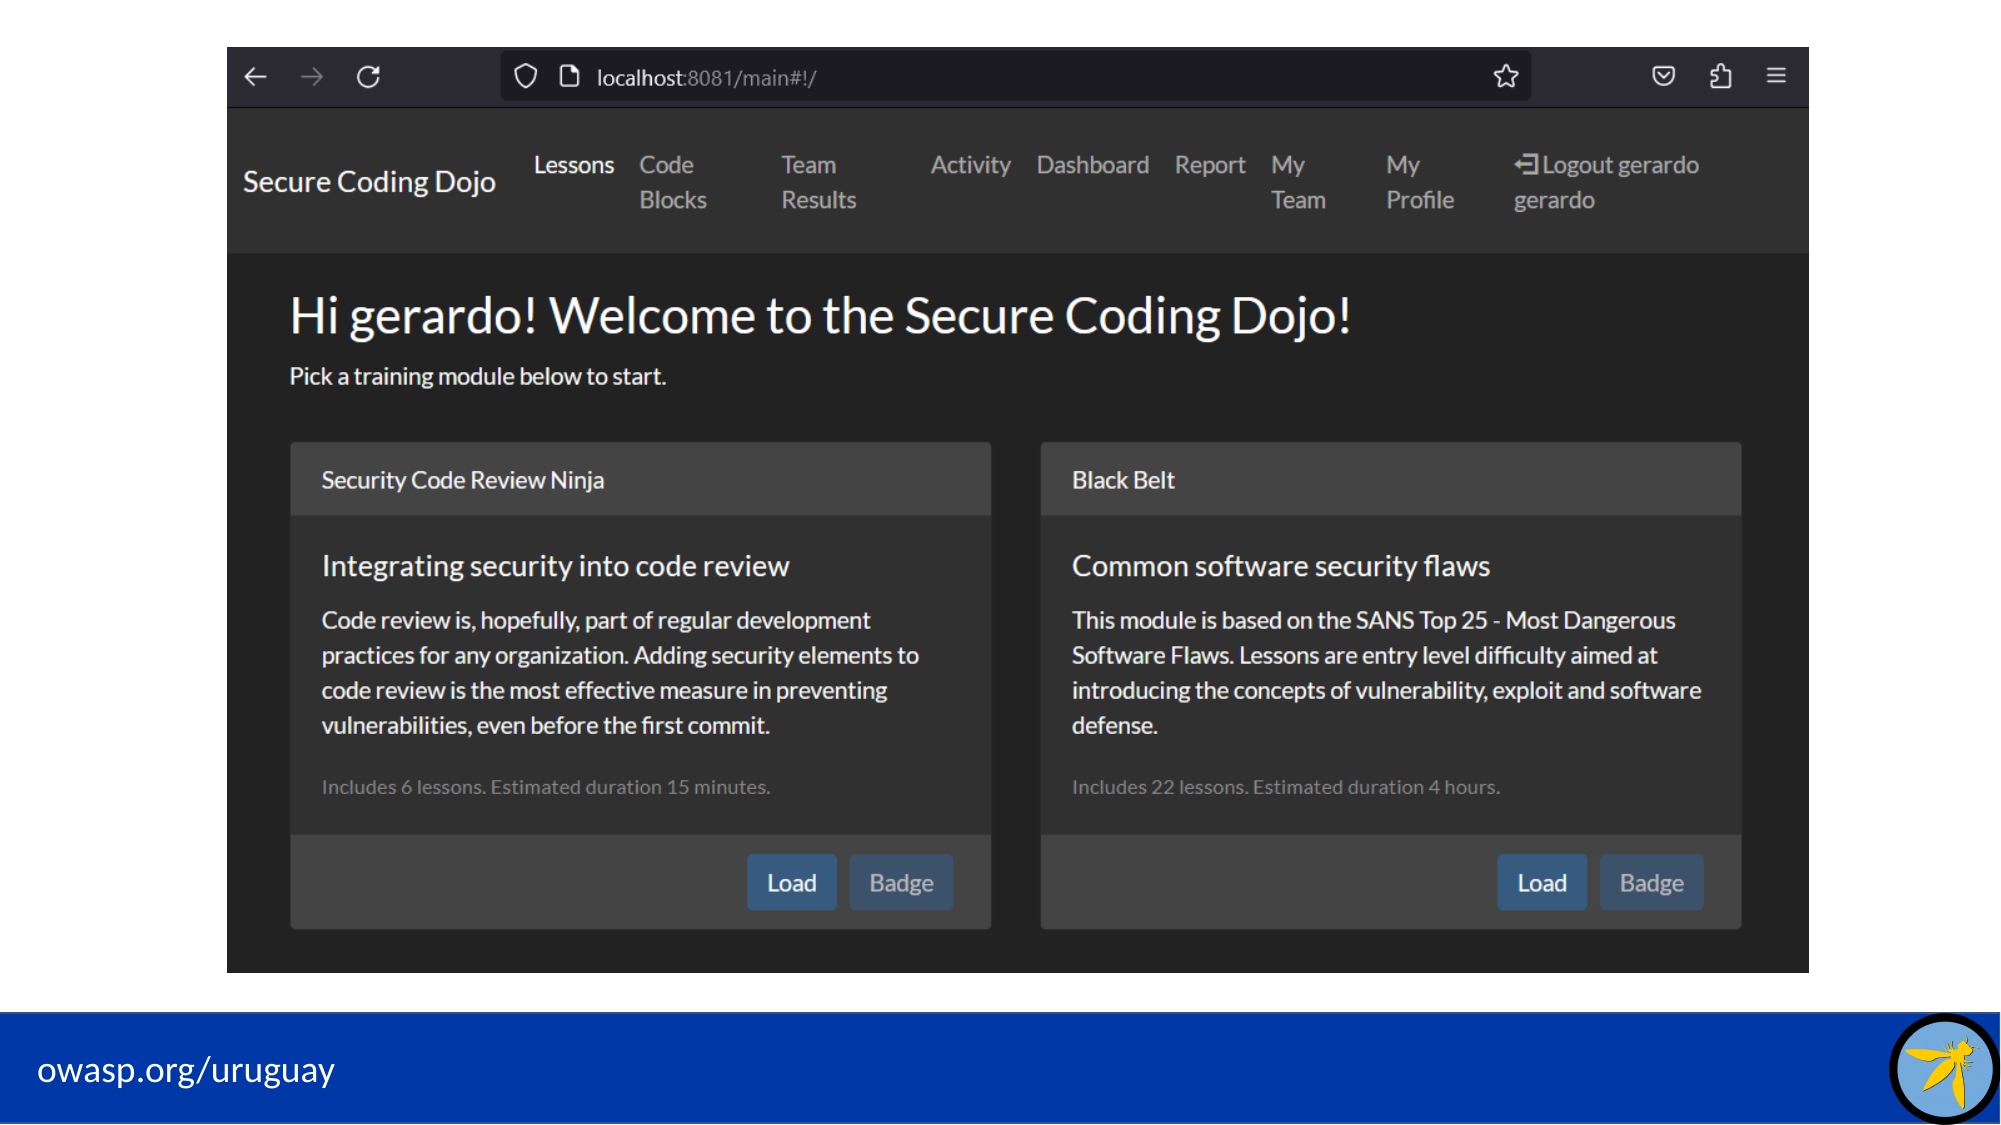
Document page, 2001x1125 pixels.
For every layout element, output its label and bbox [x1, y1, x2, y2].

picture [227, 47, 2001, 1125]
